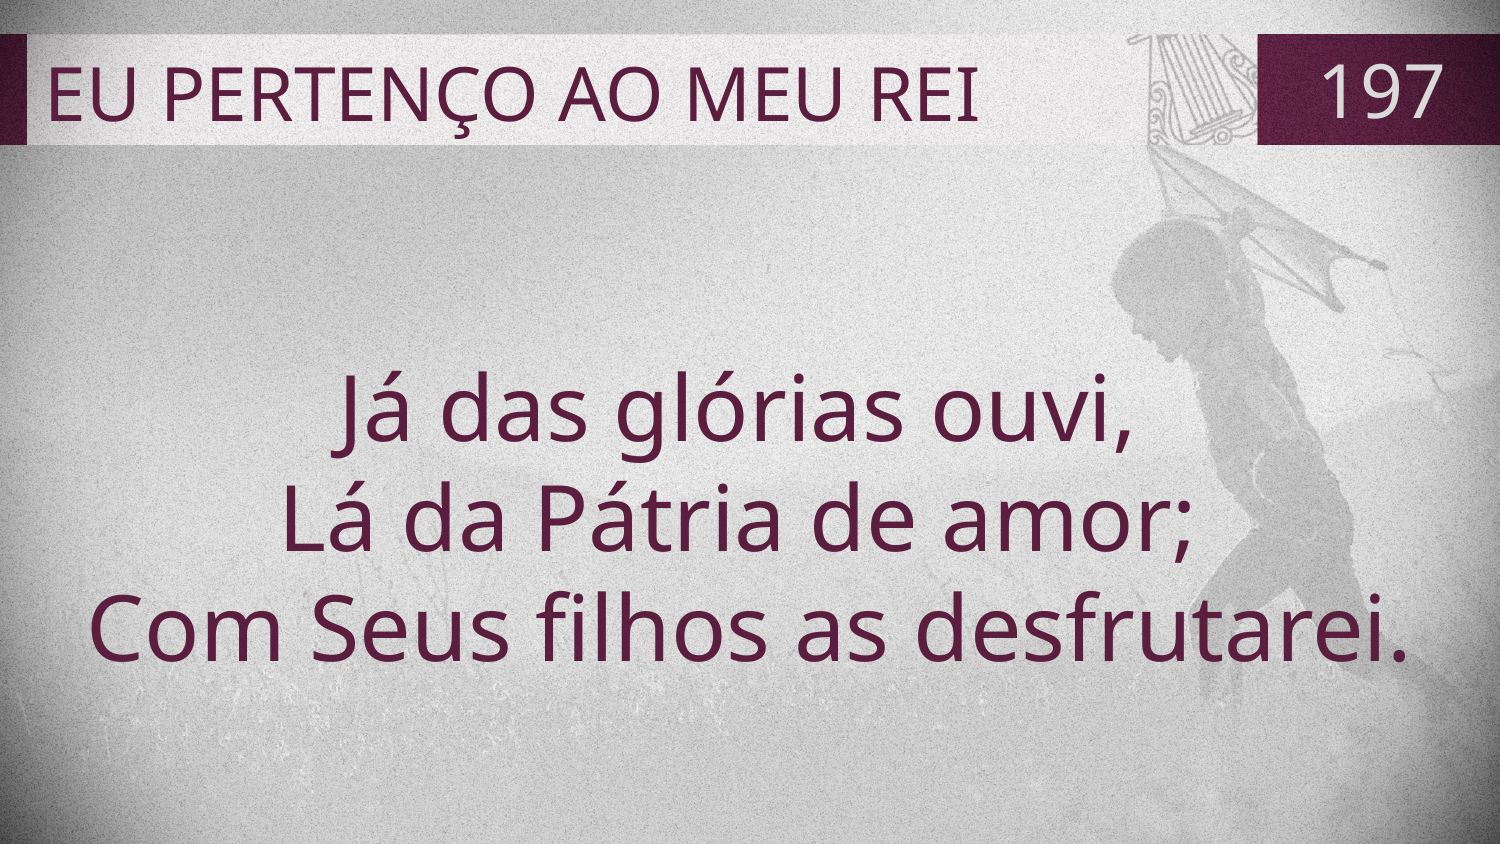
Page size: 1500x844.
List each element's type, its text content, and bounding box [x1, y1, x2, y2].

list 197 [1281, 36, 1483, 143]
list Já das glórias ouvi, Lá da Pátria de amor; Com Seus filhos as desfrutarei. [0, 185, 1500, 844]
picture [0, 0, 1500, 185]
title EU PERTENÇO AO MEU REI [29, 33, 1258, 151]
